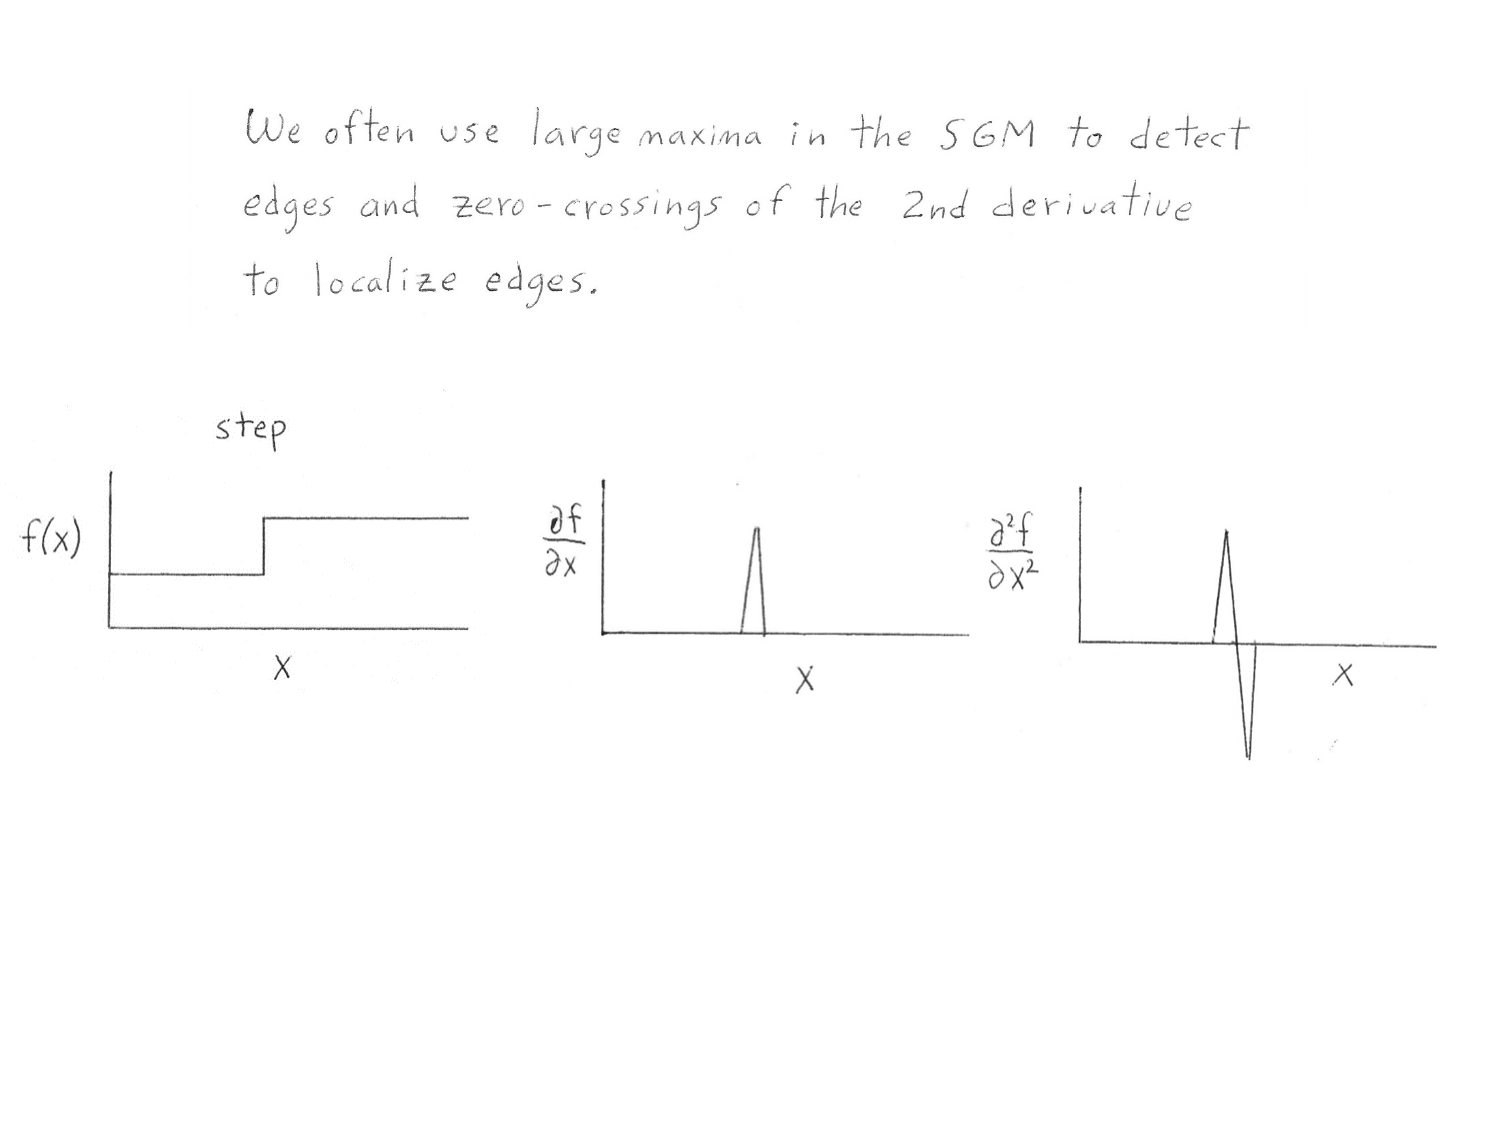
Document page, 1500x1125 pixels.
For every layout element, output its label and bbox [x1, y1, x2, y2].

picture [189, 89, 1311, 326]
picture [523, 449, 1460, 772]
picture [0, 389, 501, 695]
